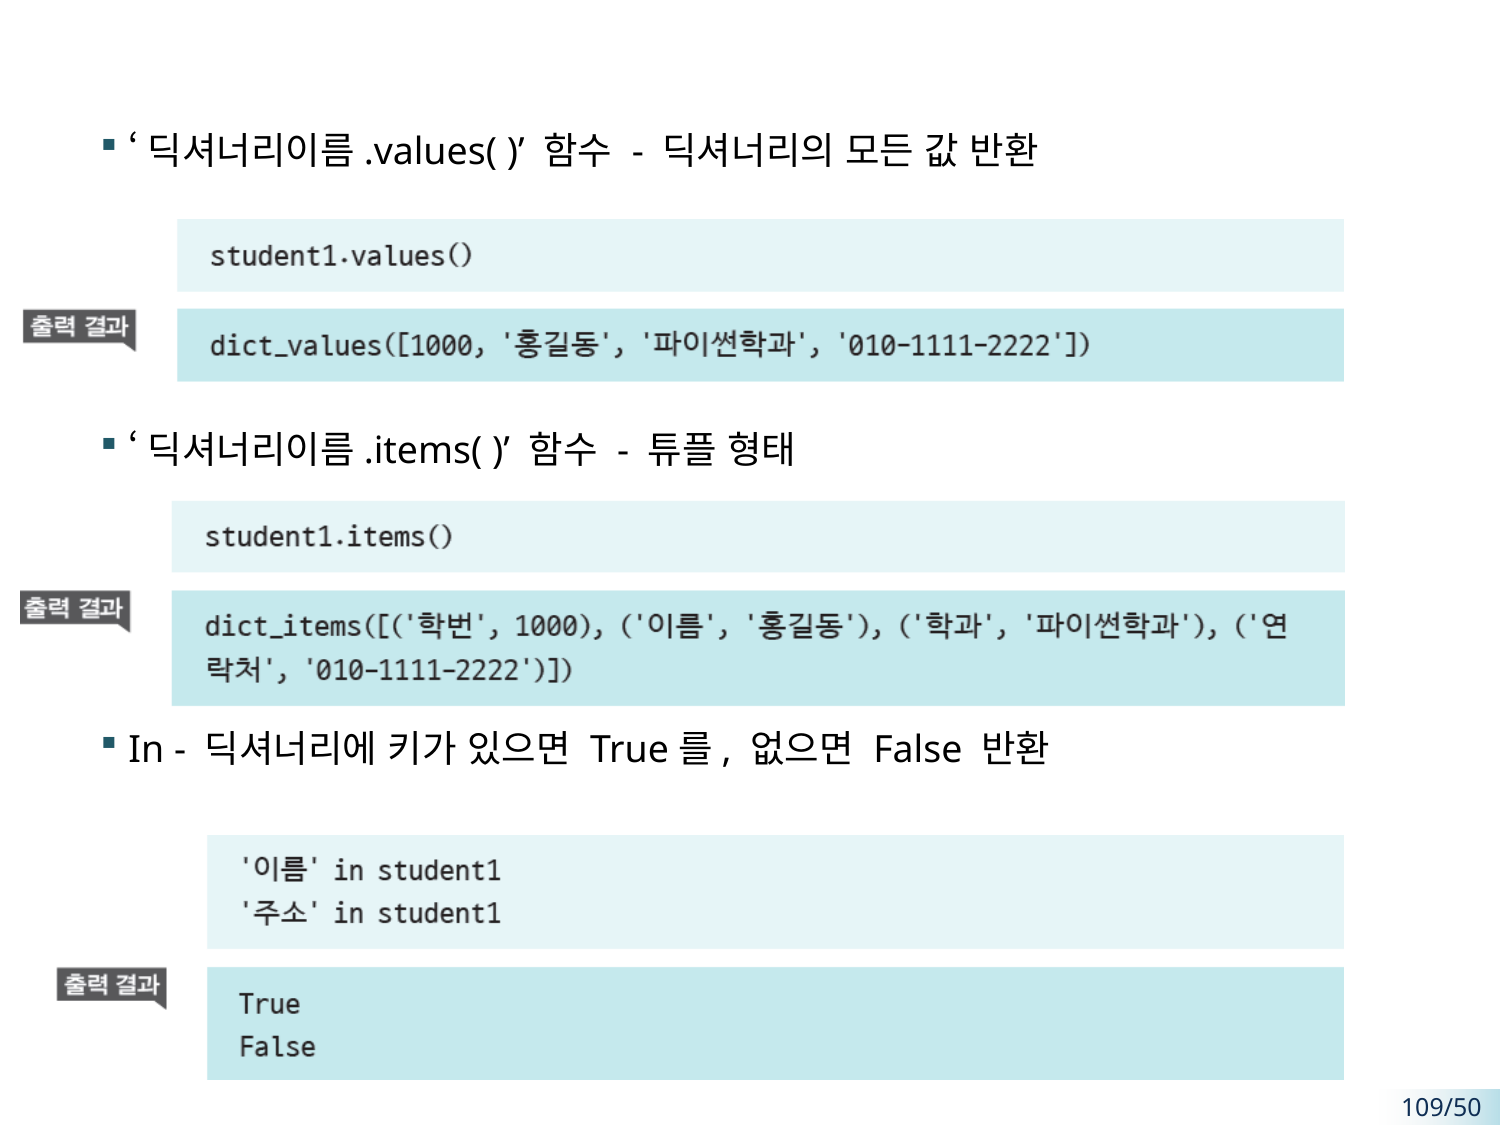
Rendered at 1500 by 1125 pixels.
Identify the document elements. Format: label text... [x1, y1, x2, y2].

picture [55, 834, 1344, 1081]
list ‘딕셔너리이름.values( )’ 함수 - 딕셔너리의 모든 값 반환 ‘딕셔너리이름.items( )’ 함수 - 튜플 형태 In - 딕셔너리에 키가 있으면 True를, 없으면 False 반환 [10, 97, 1481, 1028]
picture [20, 491, 1345, 710]
picture [18, 219, 1344, 384]
